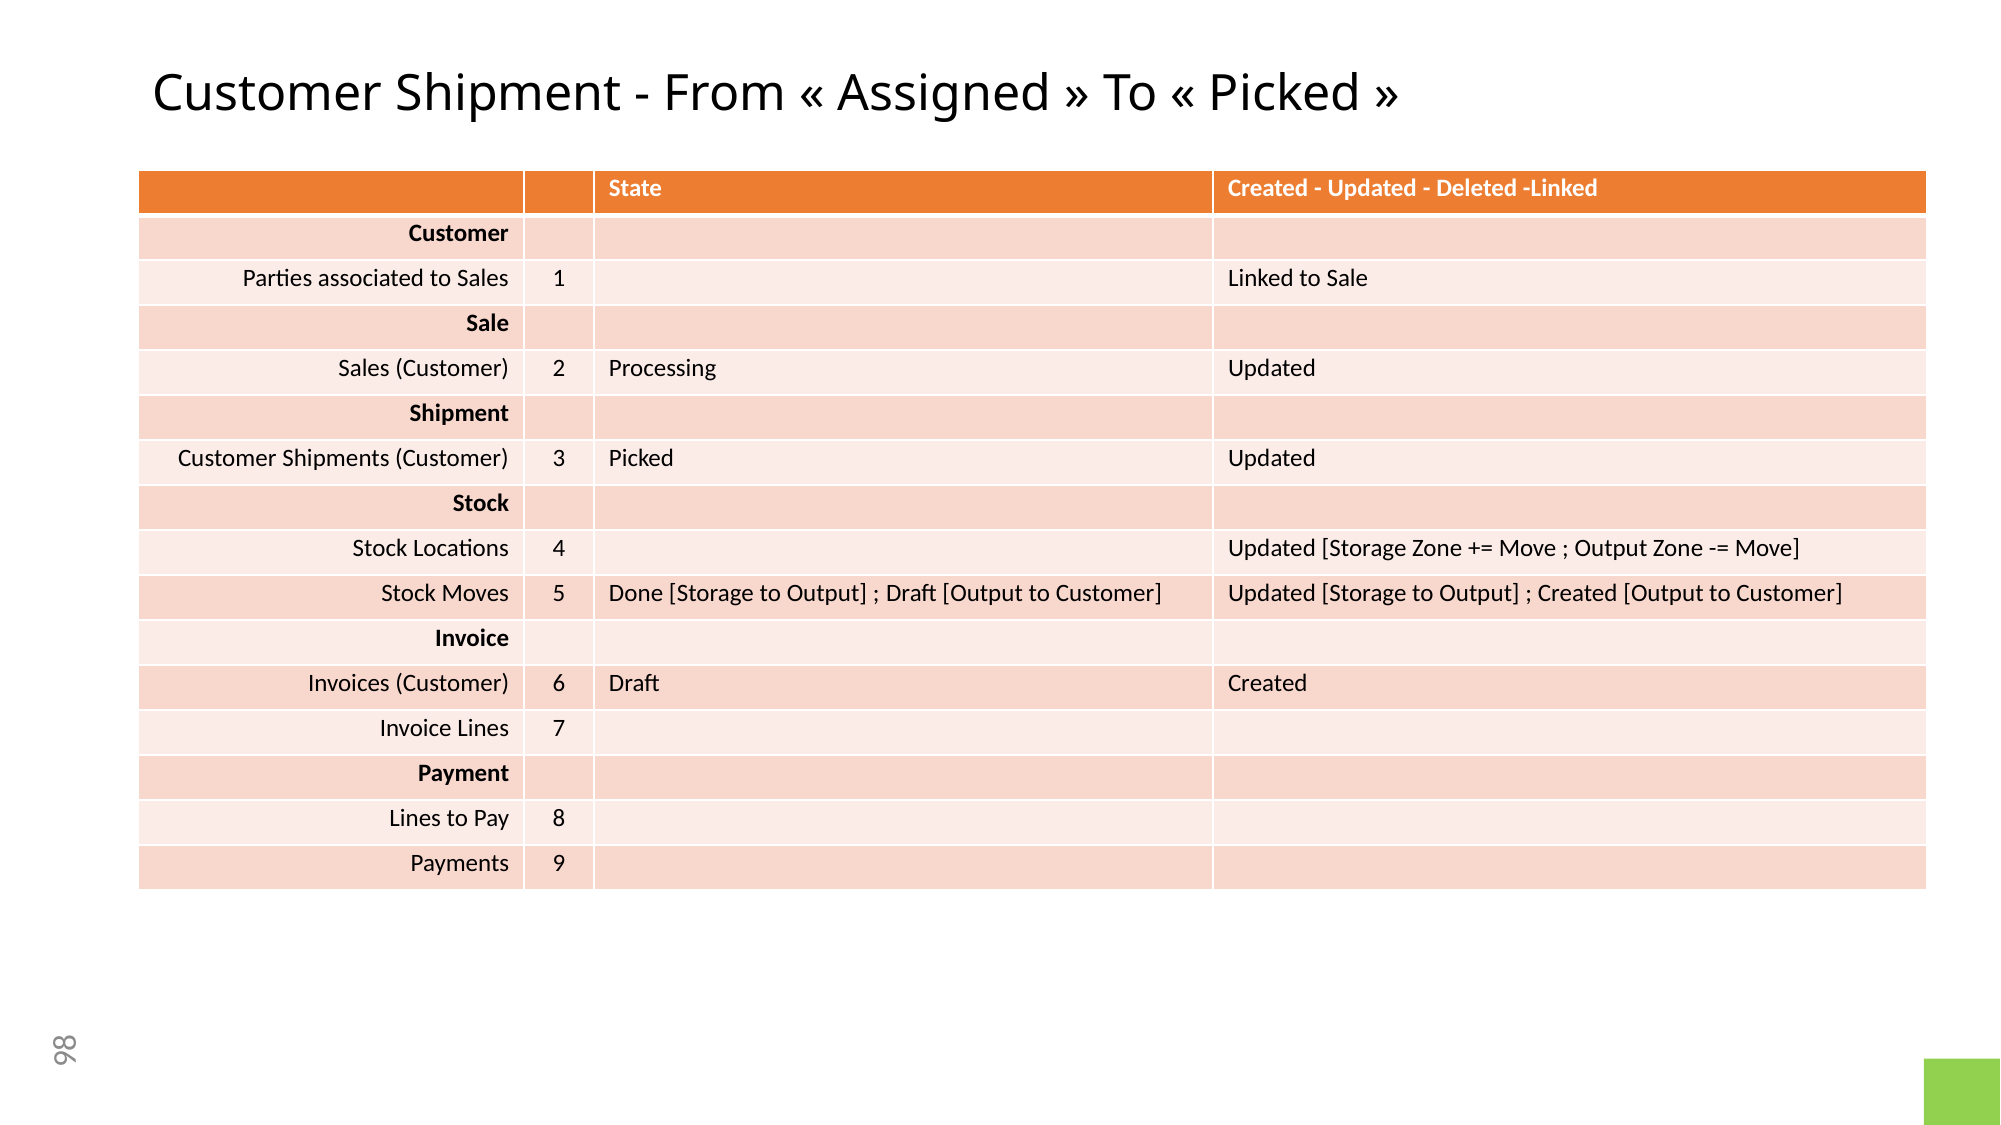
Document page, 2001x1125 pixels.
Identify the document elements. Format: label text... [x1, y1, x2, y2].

table_cell Payments [139, 846, 523, 889]
table_cell Linked to Sale [1214, 261, 1926, 304]
table_cell Updated [Storage Zone += Move ; Output Zone -= Move] [1214, 531, 1926, 574]
table_cell [595, 261, 1212, 304]
table_cell Updated [Storage to Output] ; Created [Output to Customer] [1214, 576, 1926, 619]
table_cell 4 [525, 531, 593, 574]
table_cell [1214, 756, 1926, 799]
table_cell Invoices (Customer) [139, 666, 523, 709]
table_cell Updated [1214, 441, 1926, 484]
table_header Created - Updated - Deleted -Linked [1214, 171, 1926, 213]
table_cell Payment [139, 756, 523, 799]
table_cell Picked [595, 441, 1212, 484]
slide_number 98 [32, 995, 93, 1108]
table_cell Done [Storage to Output] ; Draft [Output to Customer] [595, 576, 1212, 619]
table_header [139, 171, 523, 213]
table_cell [1214, 306, 1926, 349]
table_cell Customer Shipments (Customer) [139, 441, 523, 484]
table_cell 9 [525, 846, 593, 889]
table_cell Invoice Lines [139, 711, 523, 754]
table_cell Sale [139, 306, 523, 349]
table_cell Created [1214, 666, 1926, 709]
table_cell Sales (Customer) [139, 351, 523, 394]
text_box [1923, 1058, 2000, 1125]
table_cell [1214, 801, 1926, 844]
table_cell [1214, 396, 1926, 439]
table_header [525, 171, 593, 213]
table_cell [595, 621, 1212, 664]
table_cell Stock [139, 486, 523, 529]
table_cell [595, 531, 1212, 574]
table_cell Parties associated to Sales [139, 261, 523, 304]
table_cell Lines to Pay [139, 801, 523, 844]
table_cell [525, 486, 593, 529]
table_cell Invoice [139, 621, 523, 664]
table_cell [595, 801, 1212, 844]
table_cell Processing [595, 351, 1212, 394]
table_cell [595, 218, 1212, 259]
table_cell 6 [525, 666, 593, 709]
table_cell Updated [1214, 351, 1926, 394]
table_cell 8 [525, 801, 593, 844]
table_cell [595, 306, 1212, 349]
table_cell Draft [595, 666, 1212, 709]
table_cell 7 [525, 711, 593, 754]
table_cell [525, 306, 593, 349]
table_header State [595, 171, 1212, 213]
table_cell 1 [525, 261, 593, 304]
table_cell 5 [525, 576, 593, 619]
table_cell [525, 218, 593, 259]
table_cell [595, 756, 1212, 799]
table_cell [595, 846, 1212, 889]
table_cell [525, 621, 593, 664]
table_cell [1214, 218, 1926, 259]
table_cell Stock Locations [139, 531, 523, 574]
table_cell [595, 486, 1212, 529]
table_cell [595, 711, 1212, 754]
table_cell Stock Moves [139, 576, 523, 619]
table_cell [595, 396, 1212, 439]
table_cell [525, 396, 593, 439]
table_cell [1214, 486, 1926, 529]
title Customer Shipment - From « Assigned » To « Picked » [137, 59, 1863, 136]
table_cell Shipment [139, 396, 523, 439]
table_cell [1214, 846, 1926, 889]
table_cell [525, 756, 593, 799]
table_cell 3 [525, 441, 593, 484]
table_cell 2 [525, 351, 593, 394]
table_cell [1214, 621, 1926, 664]
table_cell [1214, 711, 1926, 754]
table_cell Customer [139, 218, 523, 259]
